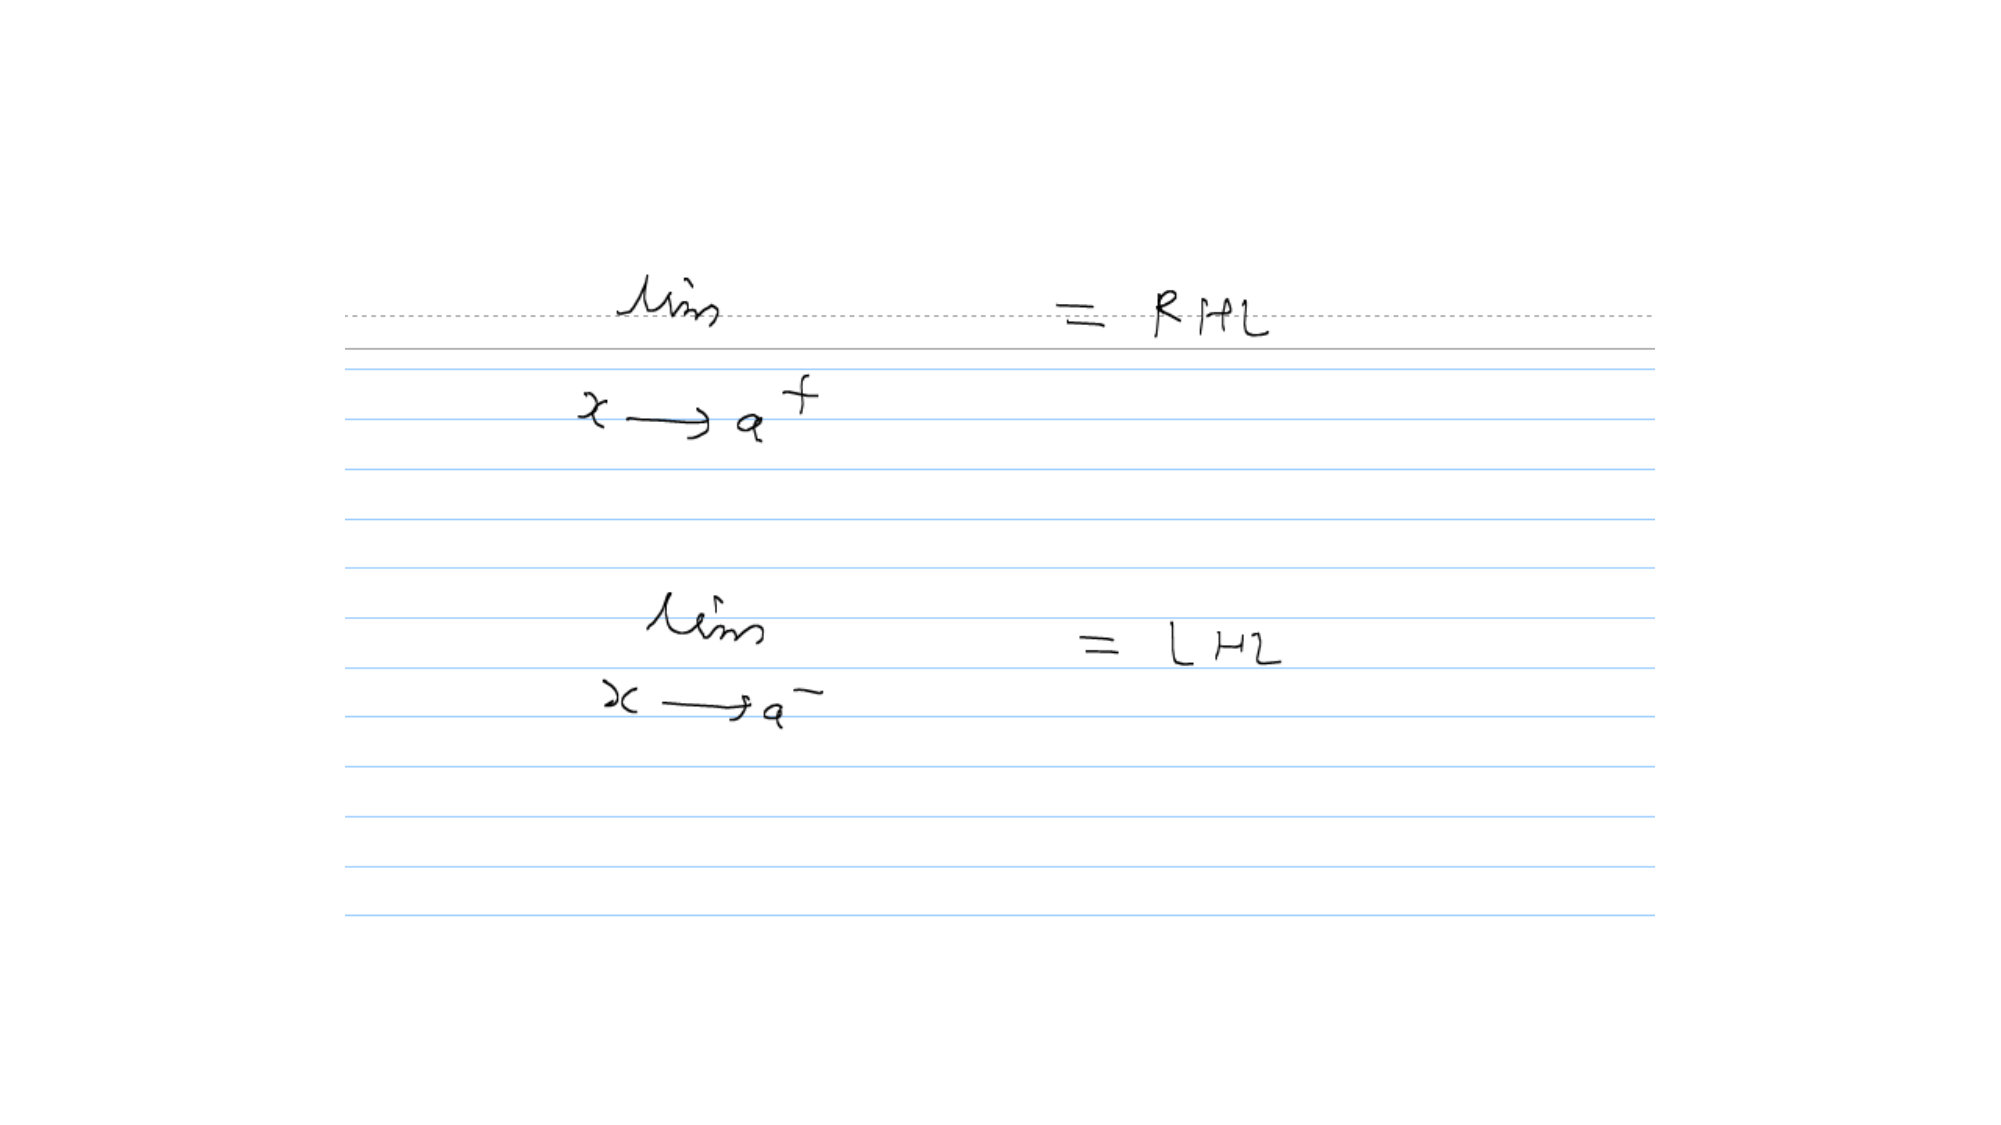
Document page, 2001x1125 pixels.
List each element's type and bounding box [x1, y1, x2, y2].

picture [345, 206, 1655, 918]
